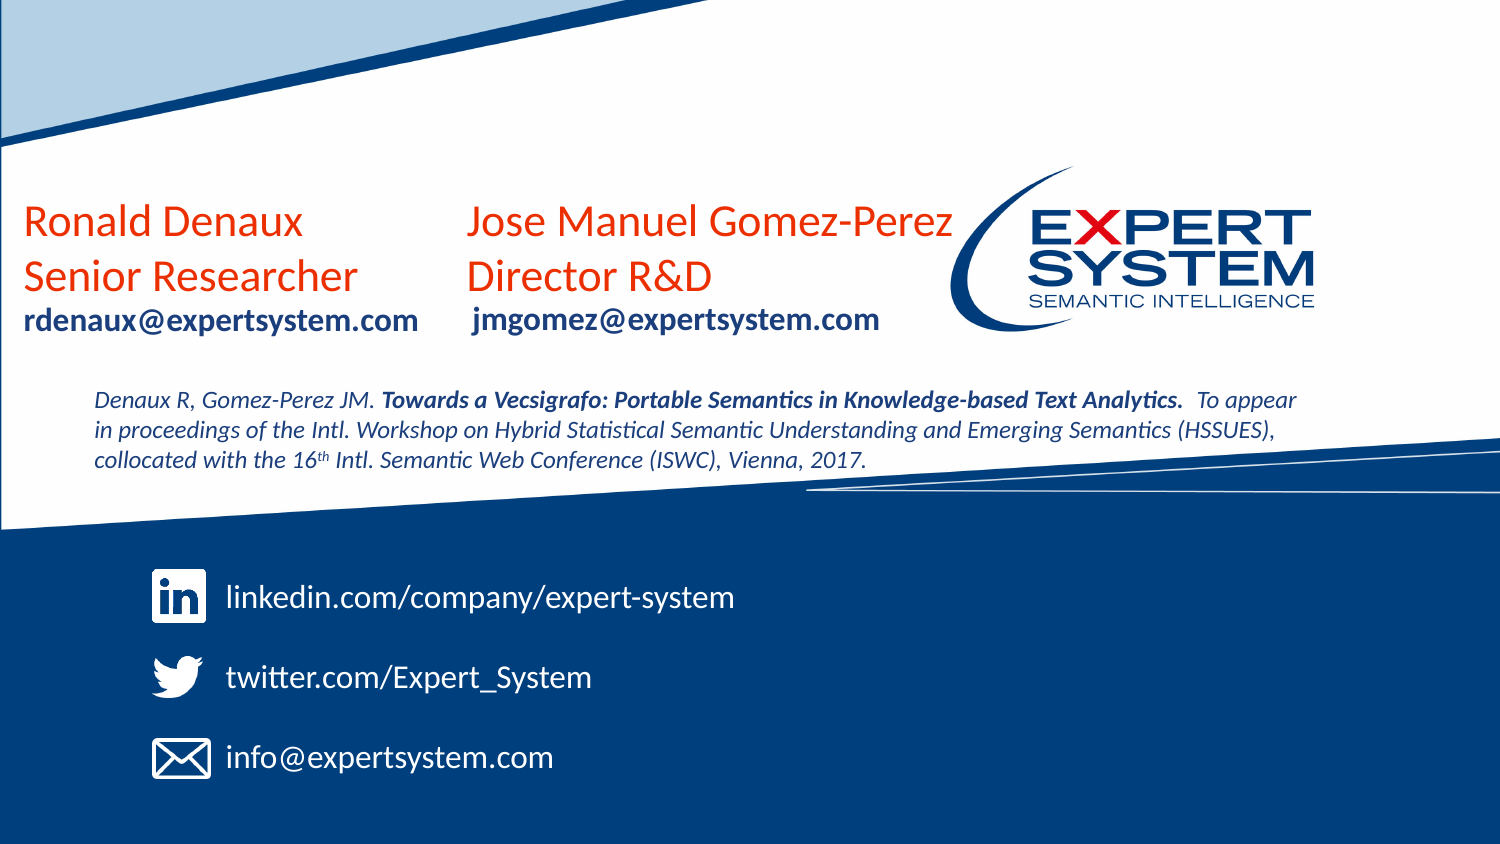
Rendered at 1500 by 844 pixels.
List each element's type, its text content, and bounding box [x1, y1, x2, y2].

list jmgomez@expertsystem.com [803, 284, 1252, 345]
title Jose Manuel Gomez-Perez Director R&D [803, 174, 1247, 284]
text_box Denaux R, Gomez-Perez JM. Towards a Vecsigrafo: Portable Semantics in Knowledge-based Text Analytics. To appear in proceedings of the Intl. Workshop on Hybrid Statistical Semantic Understanding and Emerging Semantics (HSSUES), collocated with the 16th Intl. Semantic Web Conference (ISWC), Vienna, 2017. [5, 374, 1329, 481]
text_box rdenaux@expertsystem.com [0, 285, 803, 346]
picture [0, 0, 1500, 844]
text_box Ronald Denaux Senior Researcher [0, 174, 803, 285]
